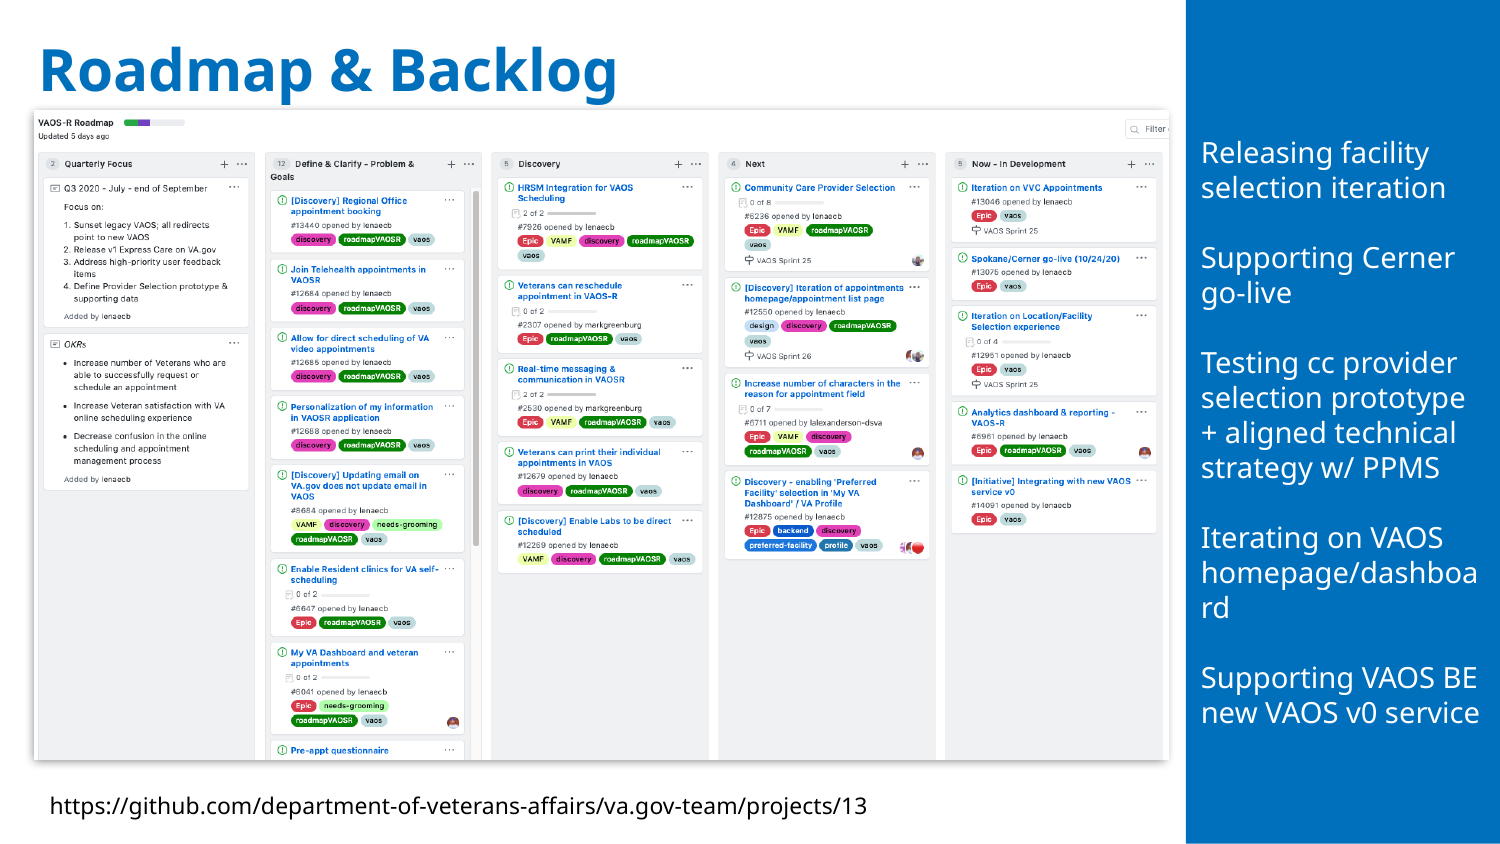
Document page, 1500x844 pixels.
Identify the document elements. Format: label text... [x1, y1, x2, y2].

text_box https://github.com/department-of-veterans-affairs/va.gov-team/projects/13 [34, 776, 1143, 827]
picture [34, 110, 1169, 760]
text_box Releasing facility selection iteration Supporting Cerner go-live Testing cc provider selection prototype + aligned technical strategy w/ PPMS Iterating on VAOS homepage/dashboard Supporting VAOS BE new VAOS v0 service [1185, 0, 1500, 844]
title Roadmap & Backlog [23, 25, 1185, 129]
